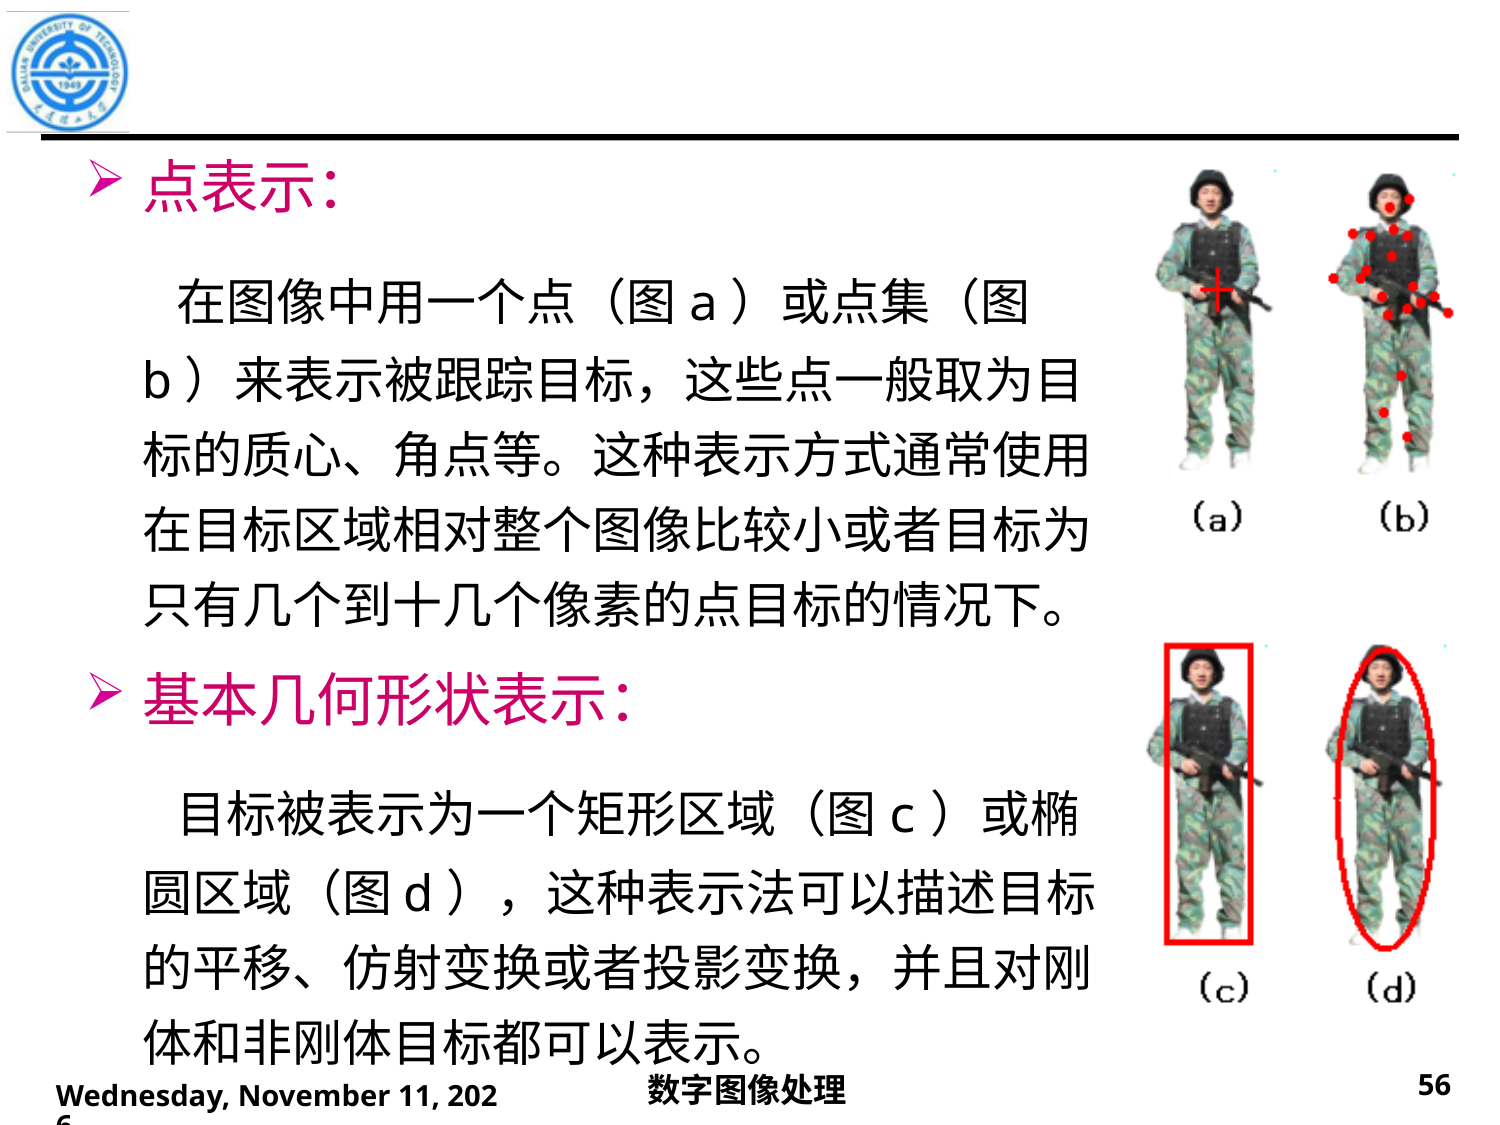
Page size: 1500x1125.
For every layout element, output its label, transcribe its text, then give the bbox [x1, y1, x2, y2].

picture [6, 10, 130, 136]
picture [1119, 148, 1500, 547]
picture [1124, 616, 1500, 1015]
list 点表示： 在图像中用一个点（图a）或点集（图b）来表示被跟踪目标，这些点一般取为目标的质心、角点等。这种表示方式通常使用在目标区域相对整个图像比较小或者目标为只有几个到十几个像素的点目标的情况下。 基本几何形状表示： 目标被表示为一个矩形区域（图c）或椭圆区域（图d），这种表示法可以描述目标的平移、仿射变换或者投影变换，并且对刚体和非刚体目标都可以表示。 [70, 125, 1129, 1065]
